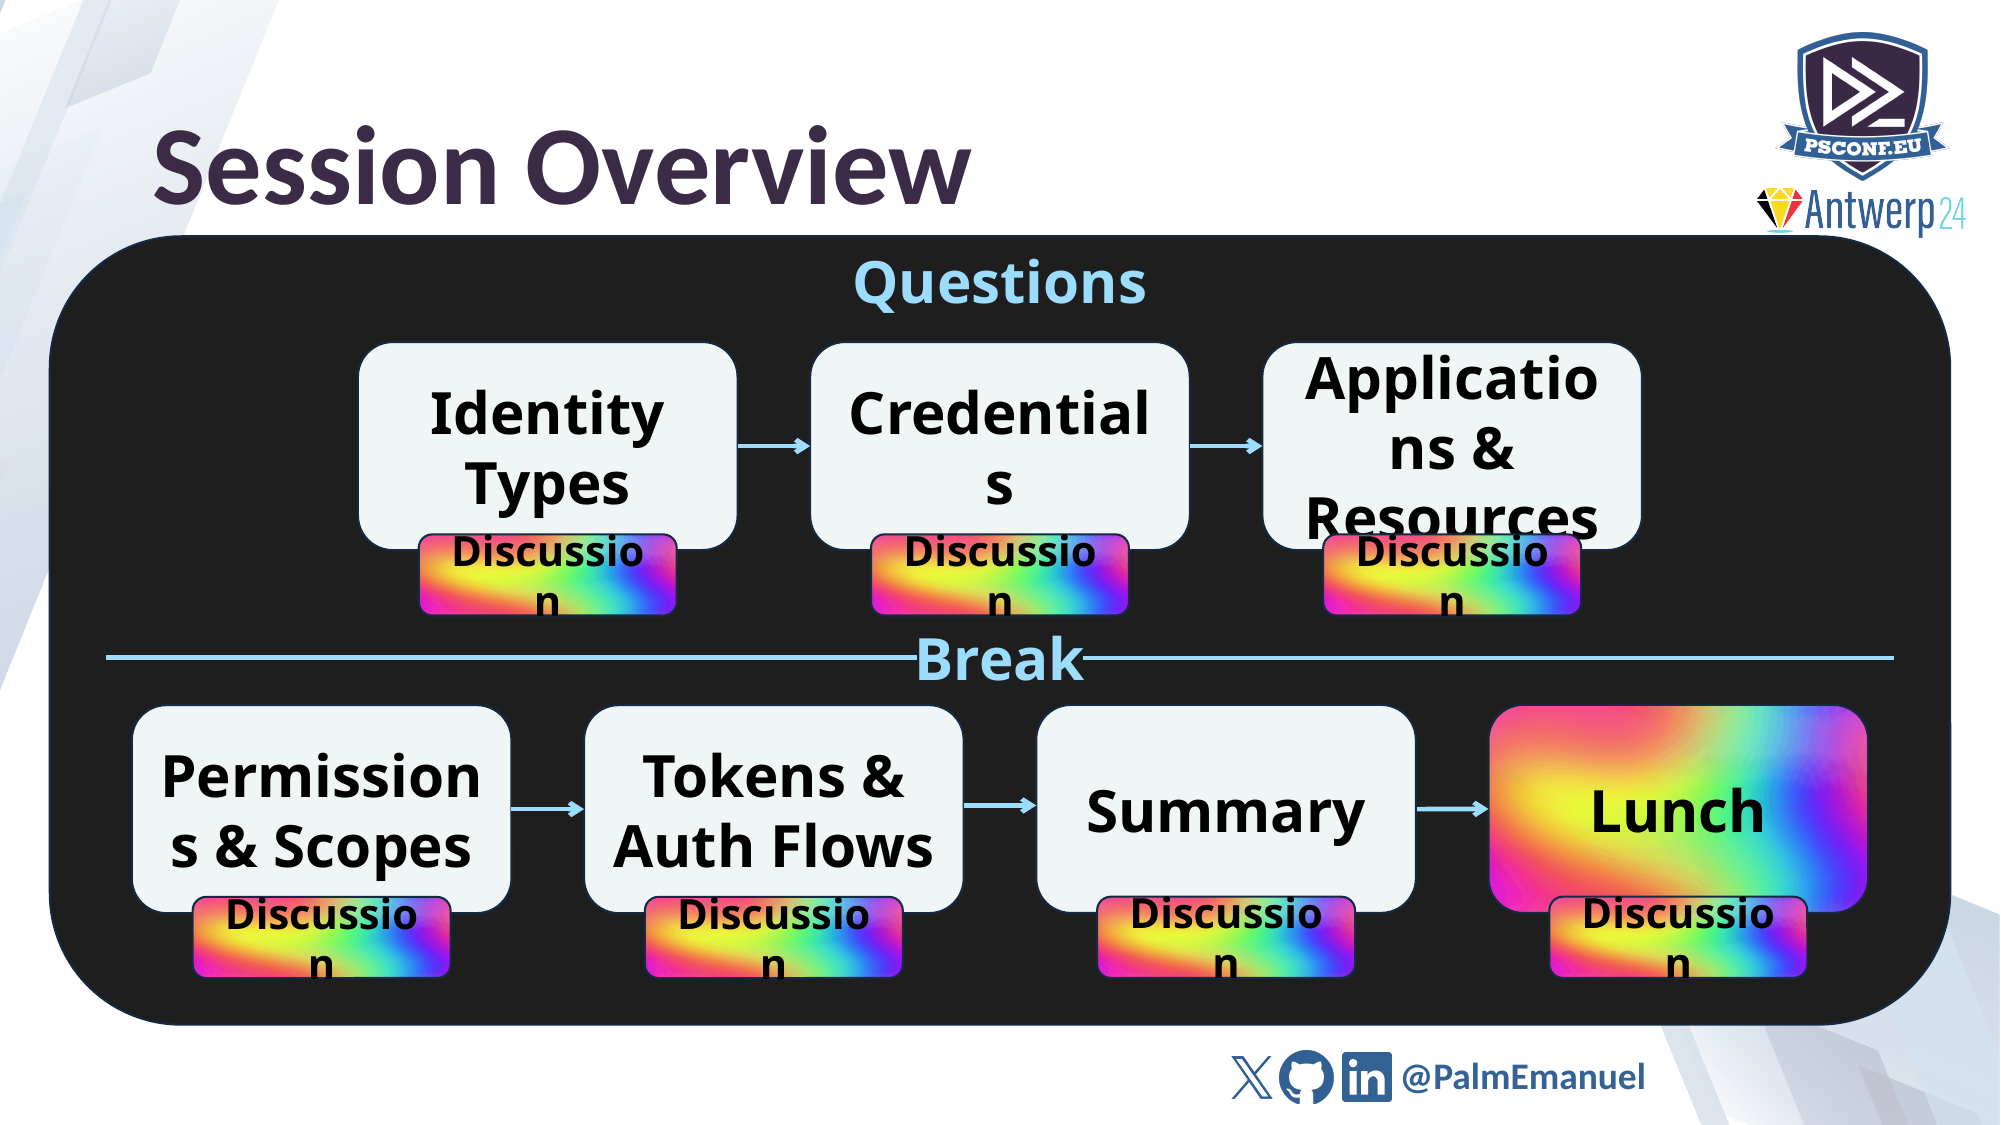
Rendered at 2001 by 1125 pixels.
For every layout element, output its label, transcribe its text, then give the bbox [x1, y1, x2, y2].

text_box Identity Types [356, 341, 739, 552]
text_box Discussion [643, 895, 904, 980]
text_box Tokens & Auth Flows [583, 704, 965, 915]
text_box Questions [48, 235, 1952, 1026]
text_box Discussion [1548, 895, 1809, 979]
text_box Discussion [869, 533, 1131, 617]
text_box Credentials [809, 341, 1191, 552]
text_box Applications & Resources [1261, 341, 1644, 552]
text_box Break [899, 614, 1101, 700]
text_box Permissions & Scopes [130, 704, 513, 915]
text_box Summary [1035, 703, 1417, 914]
text_box Discussion [1322, 533, 1583, 617]
text_box Discussion [191, 895, 452, 980]
title Session Overview [137, 59, 1735, 278]
text_box Discussion [417, 533, 678, 617]
picture [0, 0, 2000, 1125]
text_box Lunch [1487, 703, 1870, 914]
text_box Discussion [1096, 895, 1357, 979]
